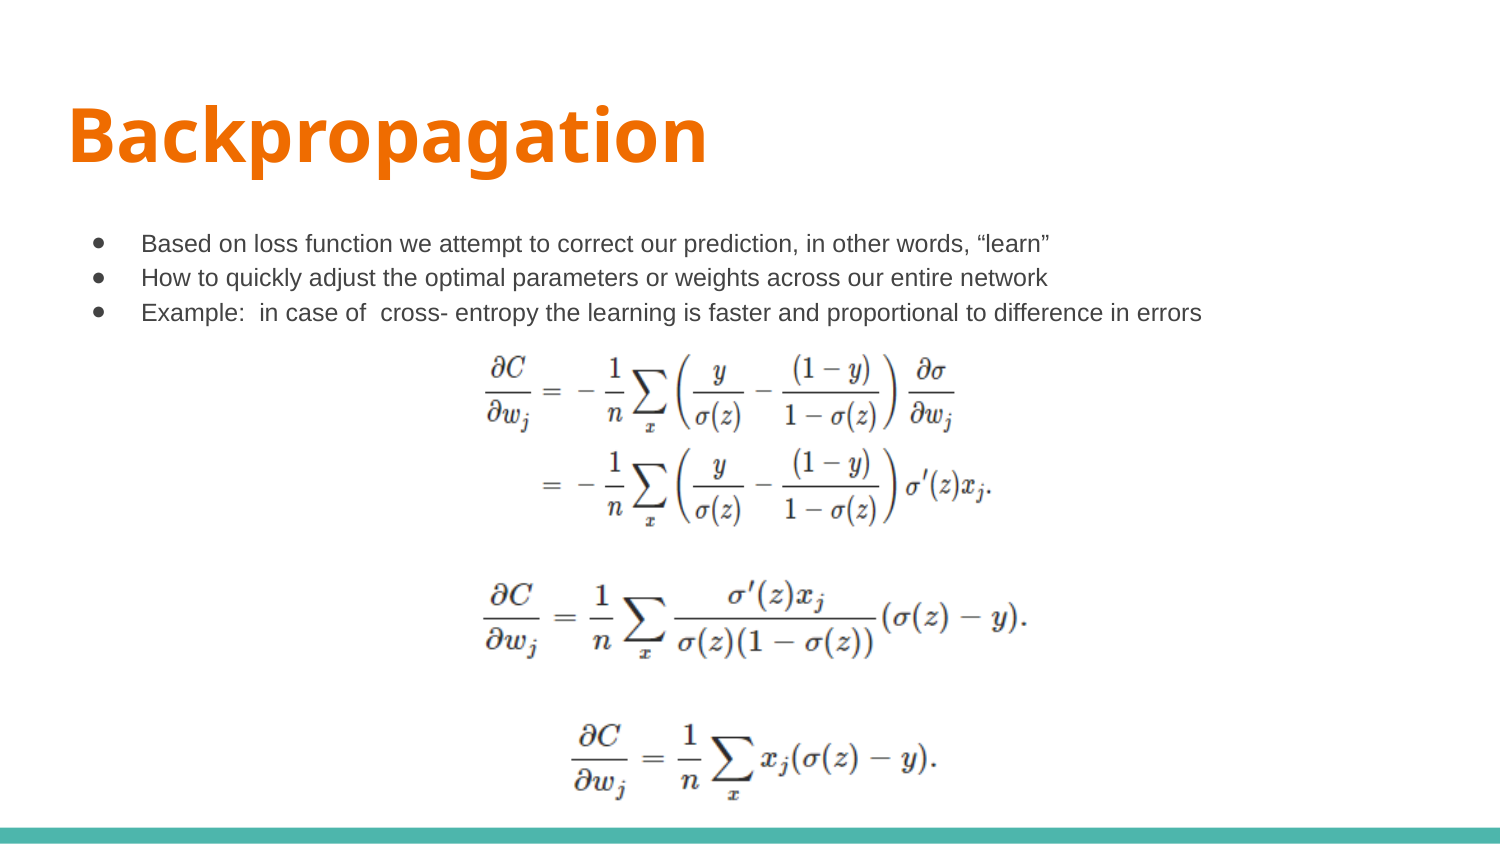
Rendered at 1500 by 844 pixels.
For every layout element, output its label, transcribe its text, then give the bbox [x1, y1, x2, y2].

title Backpropagation [51, 72, 1449, 189]
picture [418, 342, 1052, 821]
list Based on loss function we attempt to correct our prediction, in other words, “learn” How to quickly adjust the optimal parameters or weights across our entire network Example: in case of cross- entropy the learning is faster and proportional to difference in errors [51, 207, 1449, 750]
